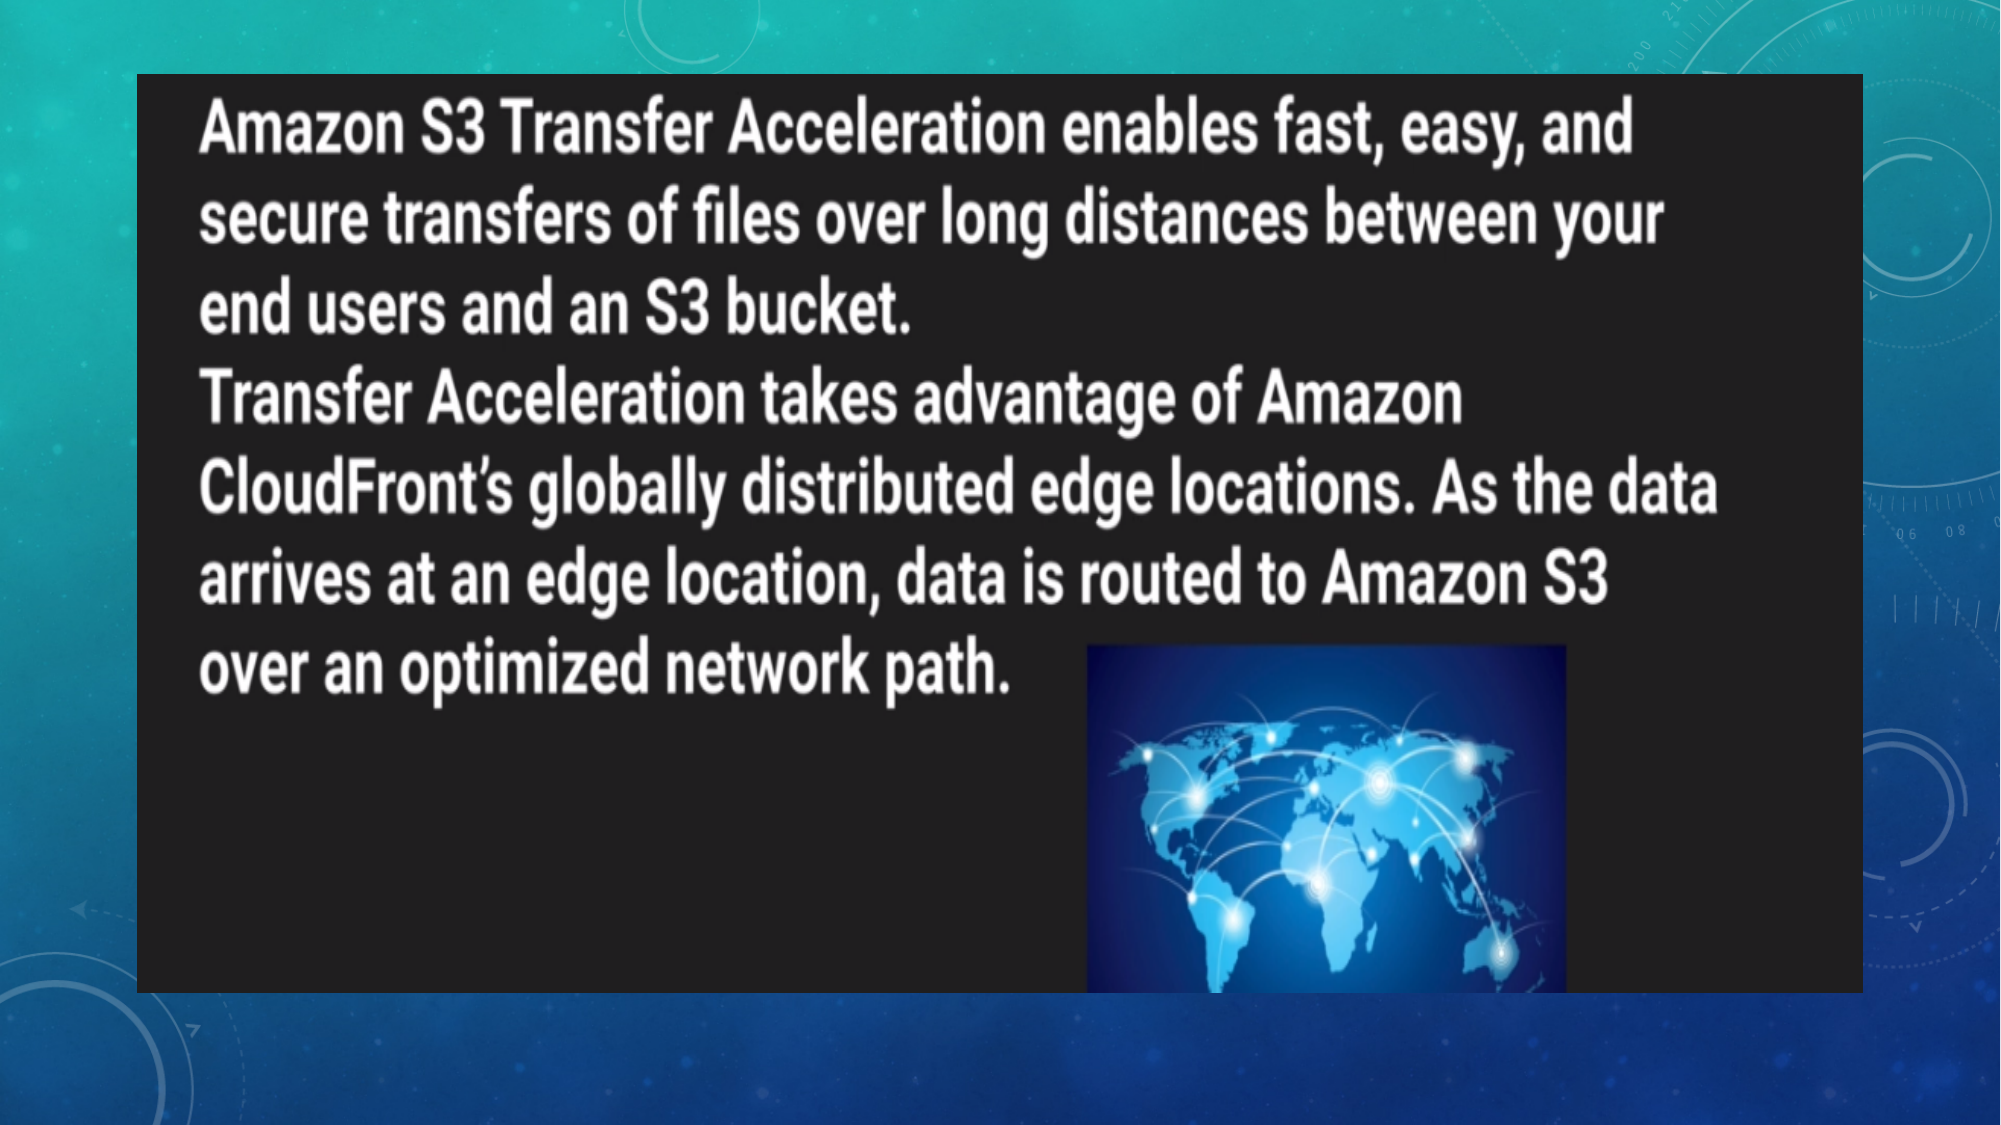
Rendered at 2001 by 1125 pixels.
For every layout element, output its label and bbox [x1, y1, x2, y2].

picture [0, 0, 2001, 1125]
list [137, 74, 1863, 994]
